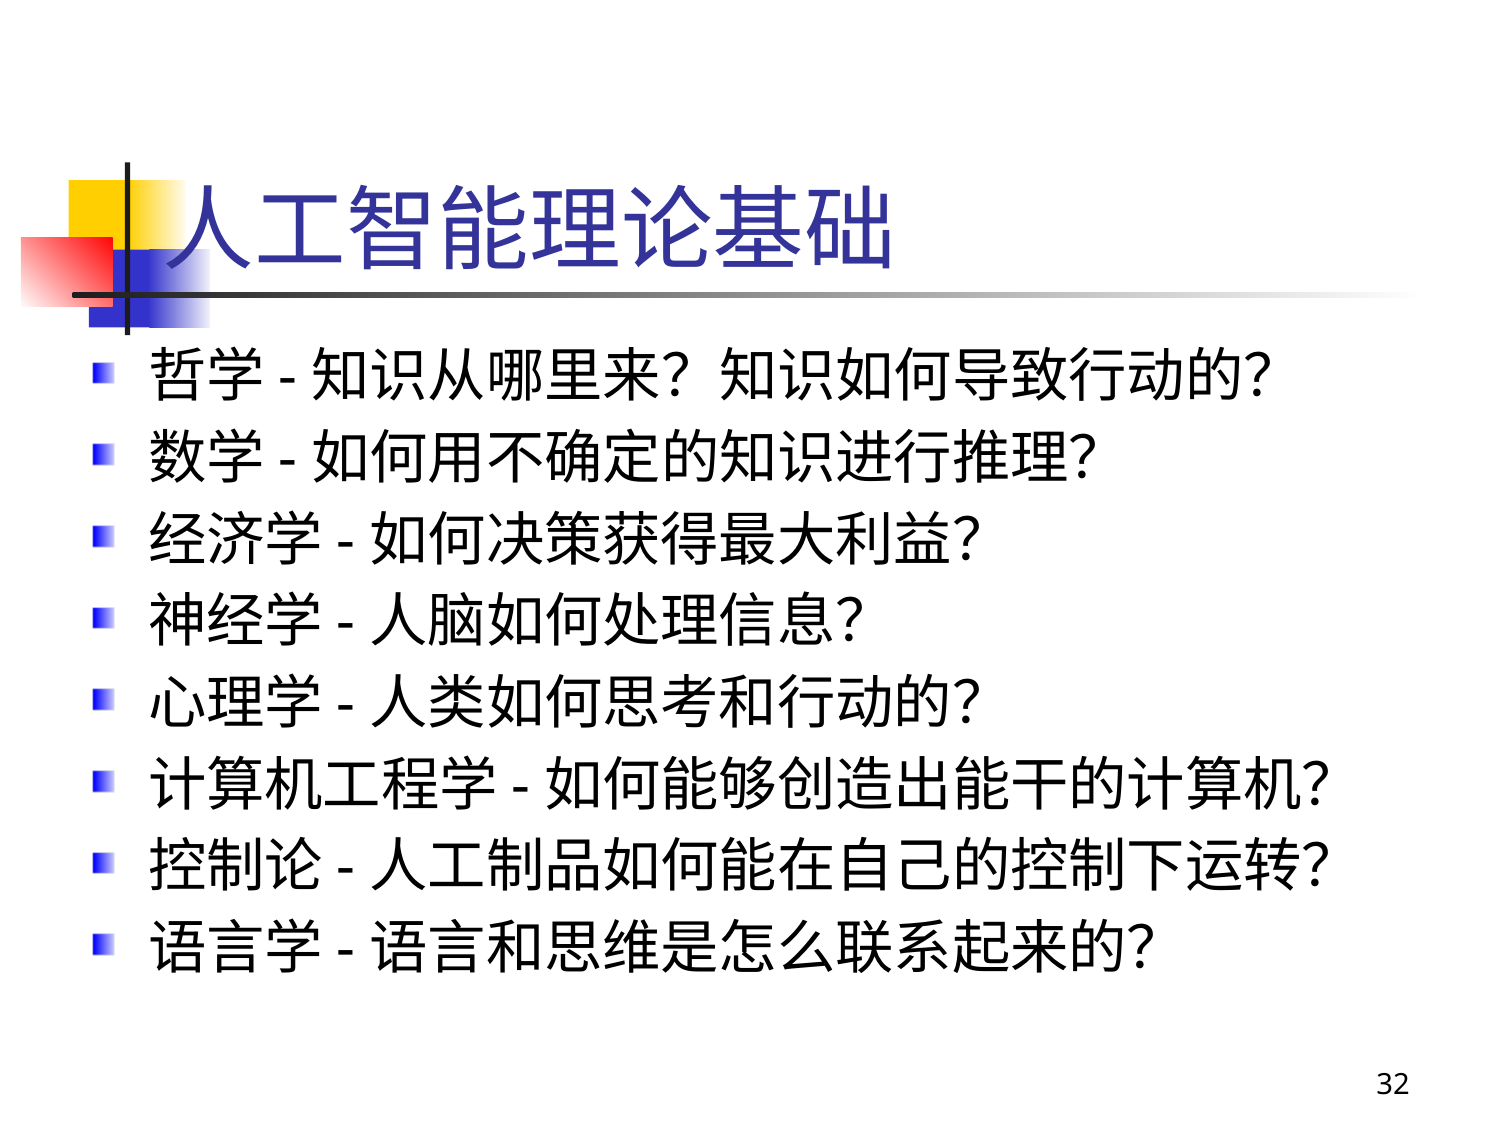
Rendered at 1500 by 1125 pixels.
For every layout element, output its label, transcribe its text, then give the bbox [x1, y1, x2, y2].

picture [91, 361, 117, 386]
list 哲学-知识从哪里来？知识如何导致行动的？ 数学-如何用不确定的知识进行推理？ 经济学-如何决策获得最大利益？ 神经学-人脑如何处理信息？ 心理学-人类如何思考和行动的？ 计算机工程学-如何能够创造出能干的计算机？ 控制论-人工制品如何能在自己的控制下运转？ 语言学-语言和思维是怎么联系起来的？ [76, 331, 1469, 1006]
slide_number 32 [1112, 1037, 1426, 1113]
picture [91, 442, 117, 468]
picture [91, 851, 117, 876]
picture [91, 687, 117, 713]
picture [91, 932, 117, 958]
picture [91, 606, 117, 631]
title 人工智能理论基础 [147, 101, 1468, 289]
picture [91, 769, 117, 795]
picture [91, 524, 117, 550]
